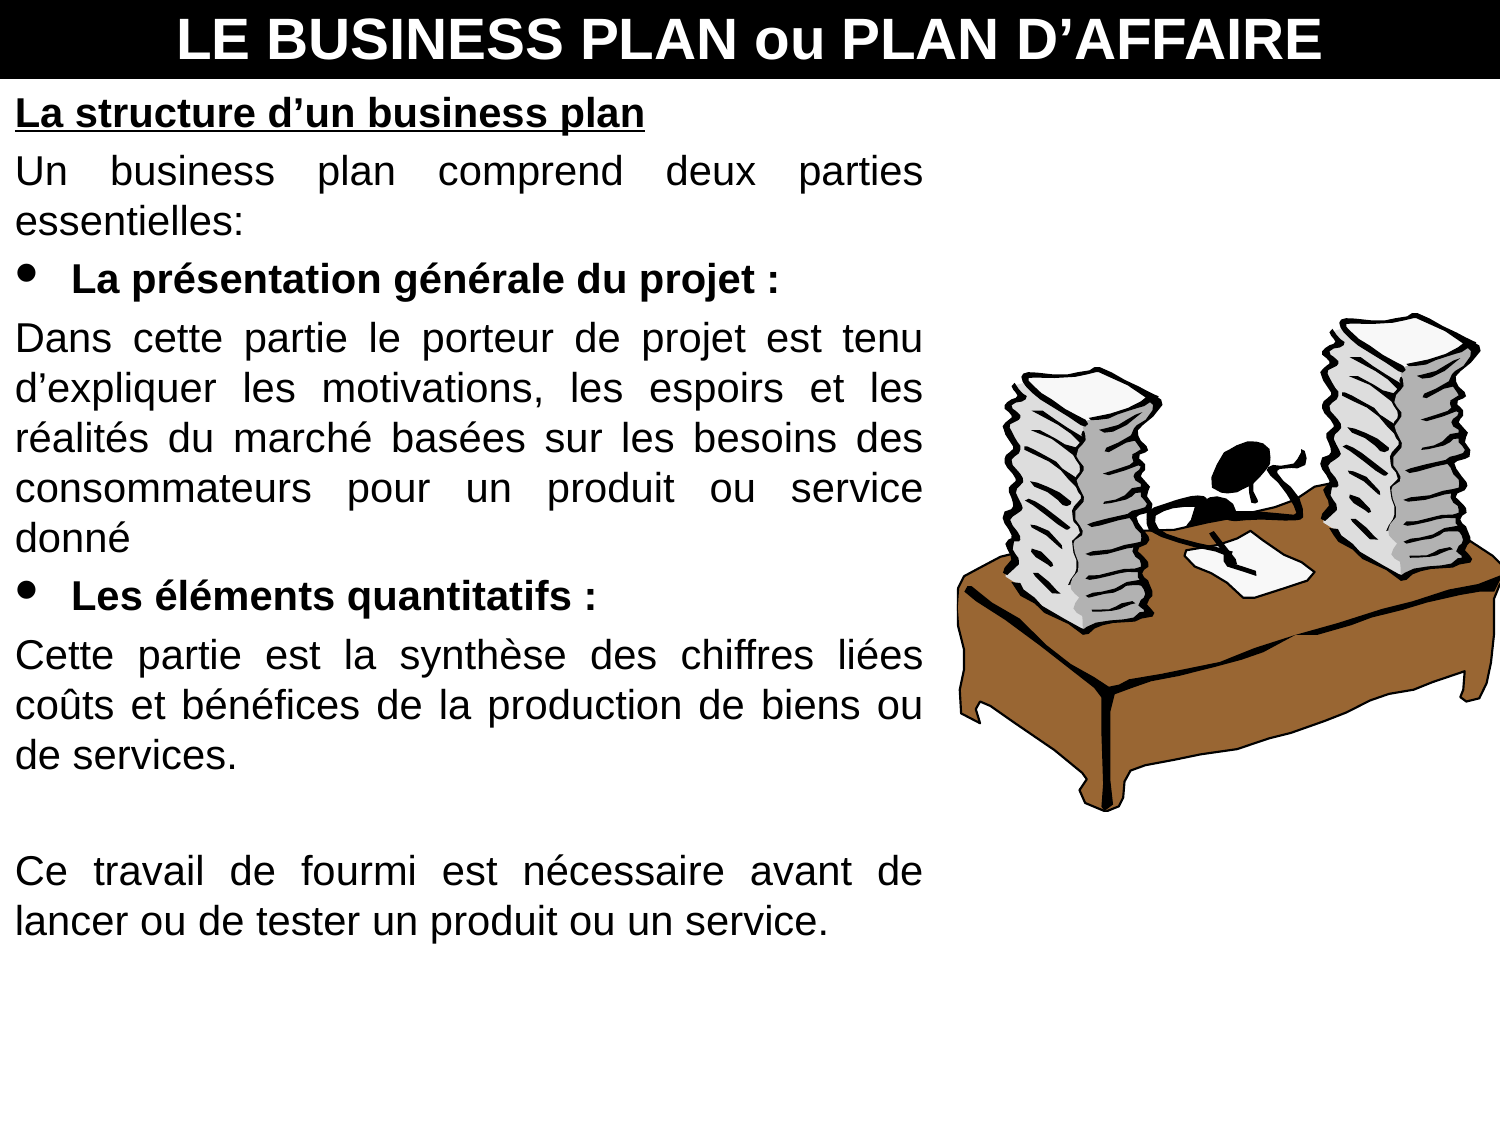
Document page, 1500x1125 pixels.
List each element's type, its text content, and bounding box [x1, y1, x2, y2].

text_box LE BUSINESS PLAN ou PLAN D’AFFAIRE [0, 0, 1500, 79]
picture [956, 312, 1500, 812]
text_box La structure d’un business plan Un business plan comprend deux parties essentielles: La présentation générale du projet : Dans cette partie le porteur de projet est tenu d’expliquer les motivations, les espoirs et les réalités du marché basées sur les besoins des consommateurs pour un produit ou service donné Les éléments quantitatifs : Cette partie est la synthèse des chiffres liées coûts et bénéfices de la production de biens ou de services. Ce travail de fourmi est nécessaire avant de lancer ou de tester un produit ou un service. [0, 79, 939, 1047]
